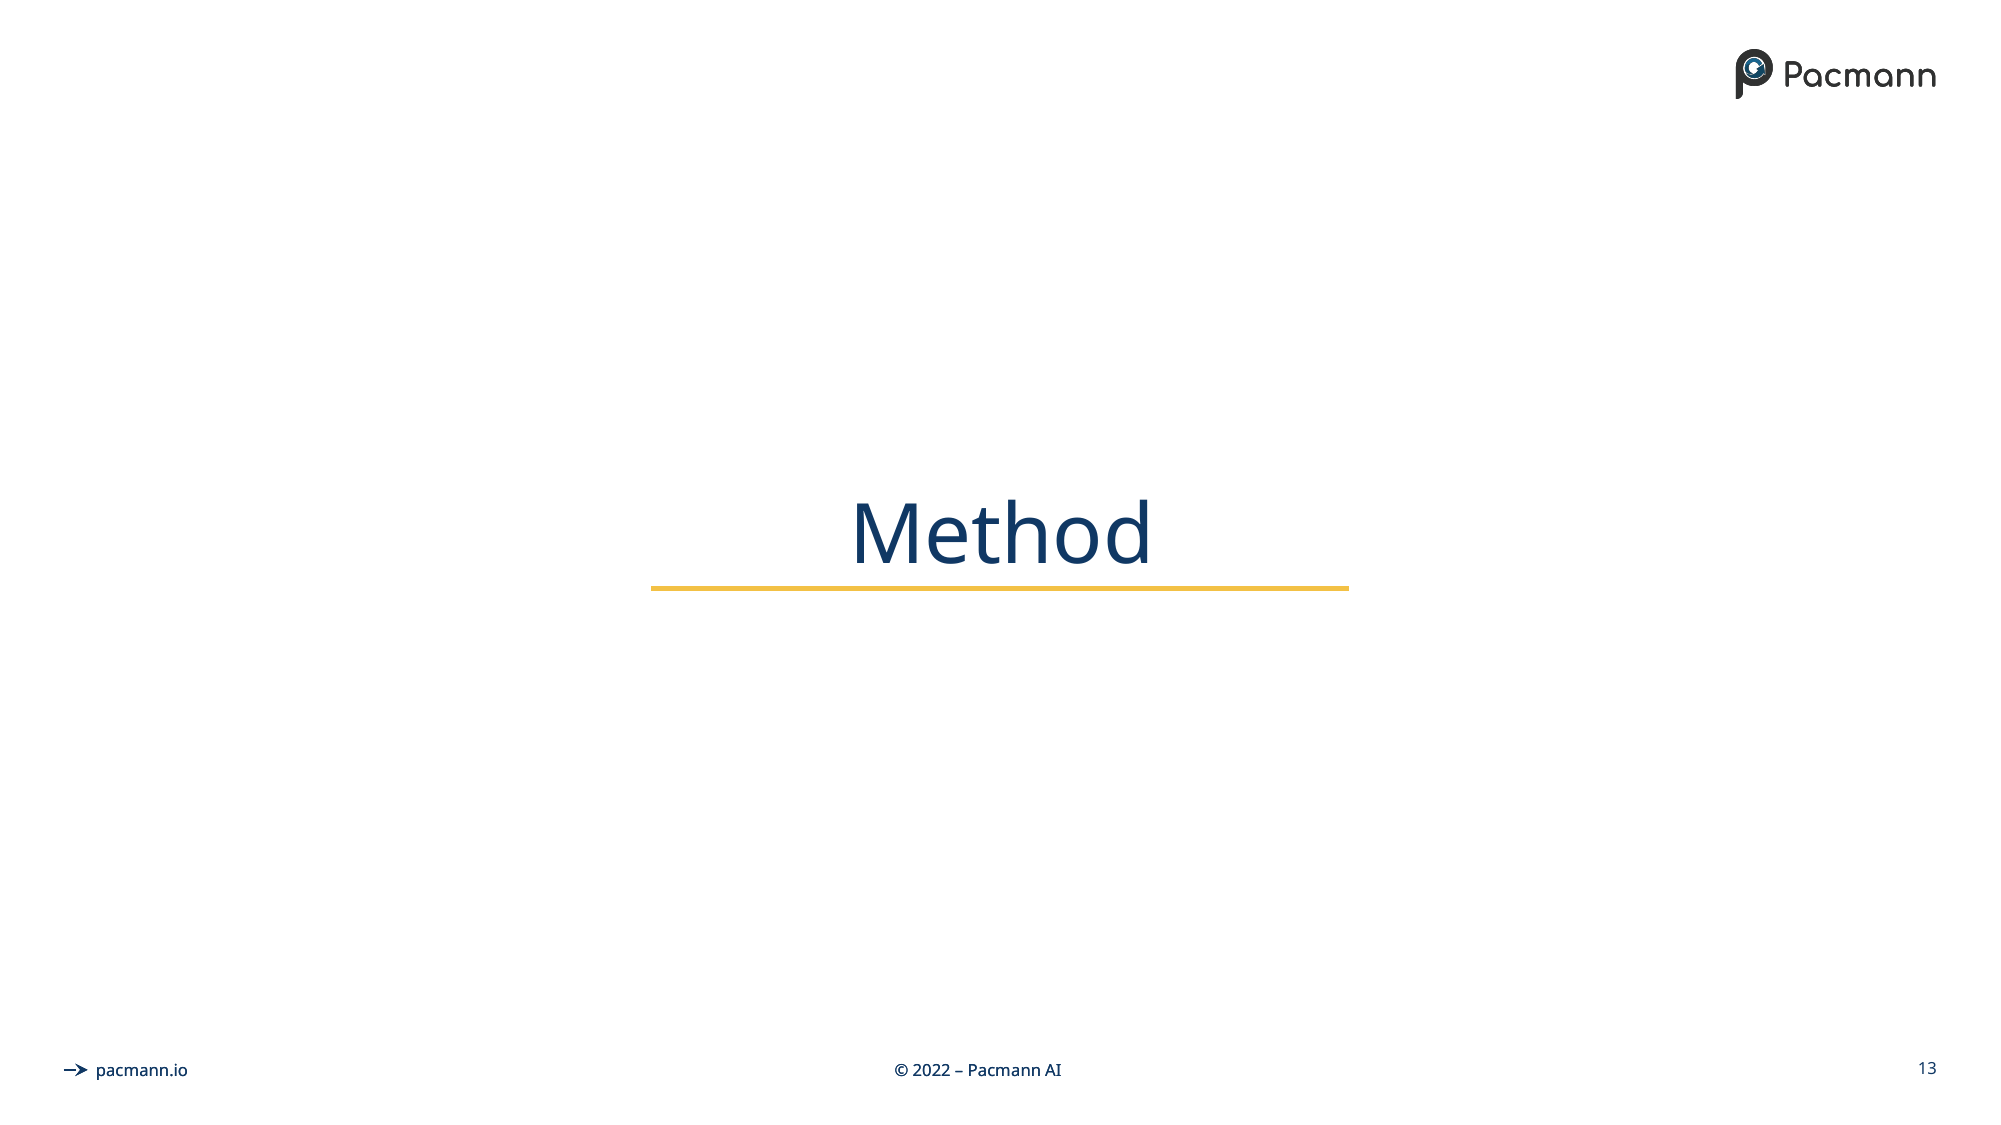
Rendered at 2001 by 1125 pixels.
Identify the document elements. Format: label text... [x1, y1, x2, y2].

title Method [51, 441, 1952, 589]
picture [1707, 36, 1966, 112]
